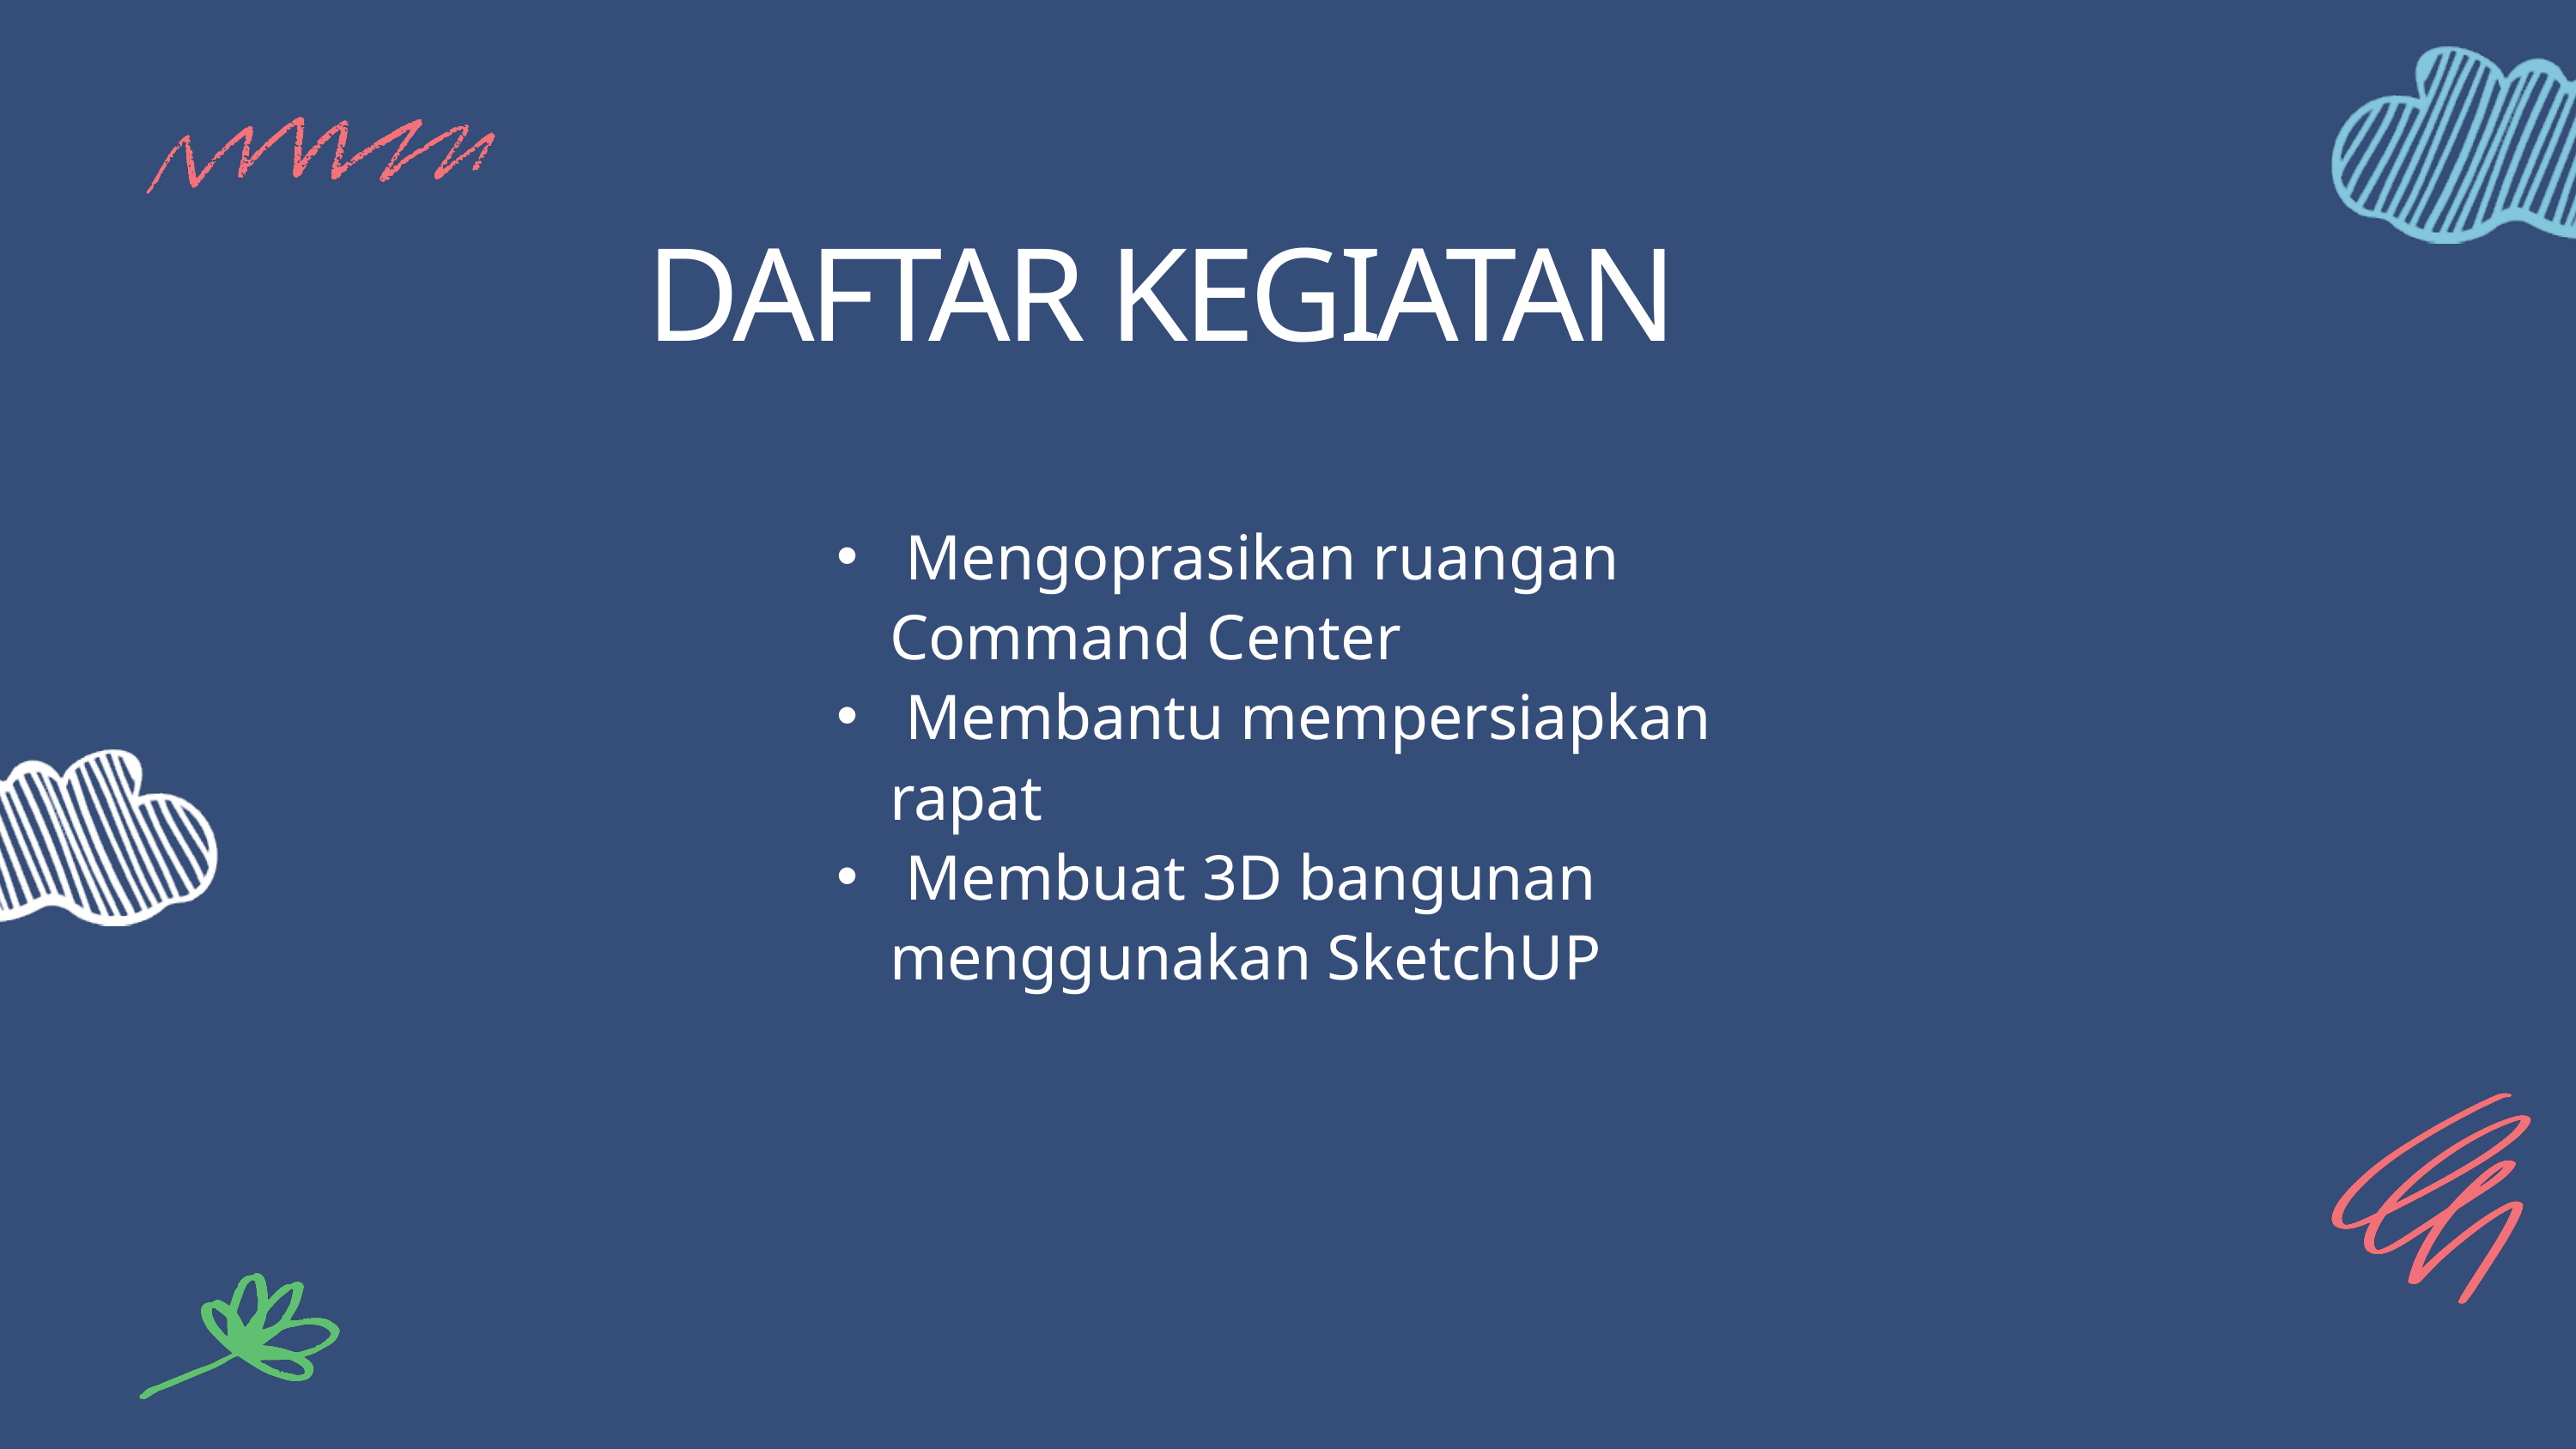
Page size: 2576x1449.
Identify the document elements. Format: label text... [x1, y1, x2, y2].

picture [2331, 1092, 2531, 1304]
picture [130, 1243, 354, 1449]
text_box Mengoprasikan ruangan Command Center Membantu mempersiapkan rapat Membuat 3D bangunan menggunakan SketchUP [784, 512, 1792, 993]
text_box DAFTAR KEGIATAN [320, 238, 2003, 367]
picture [0, 749, 219, 926]
picture [144, 116, 497, 194]
picture [2331, 45, 2576, 244]
